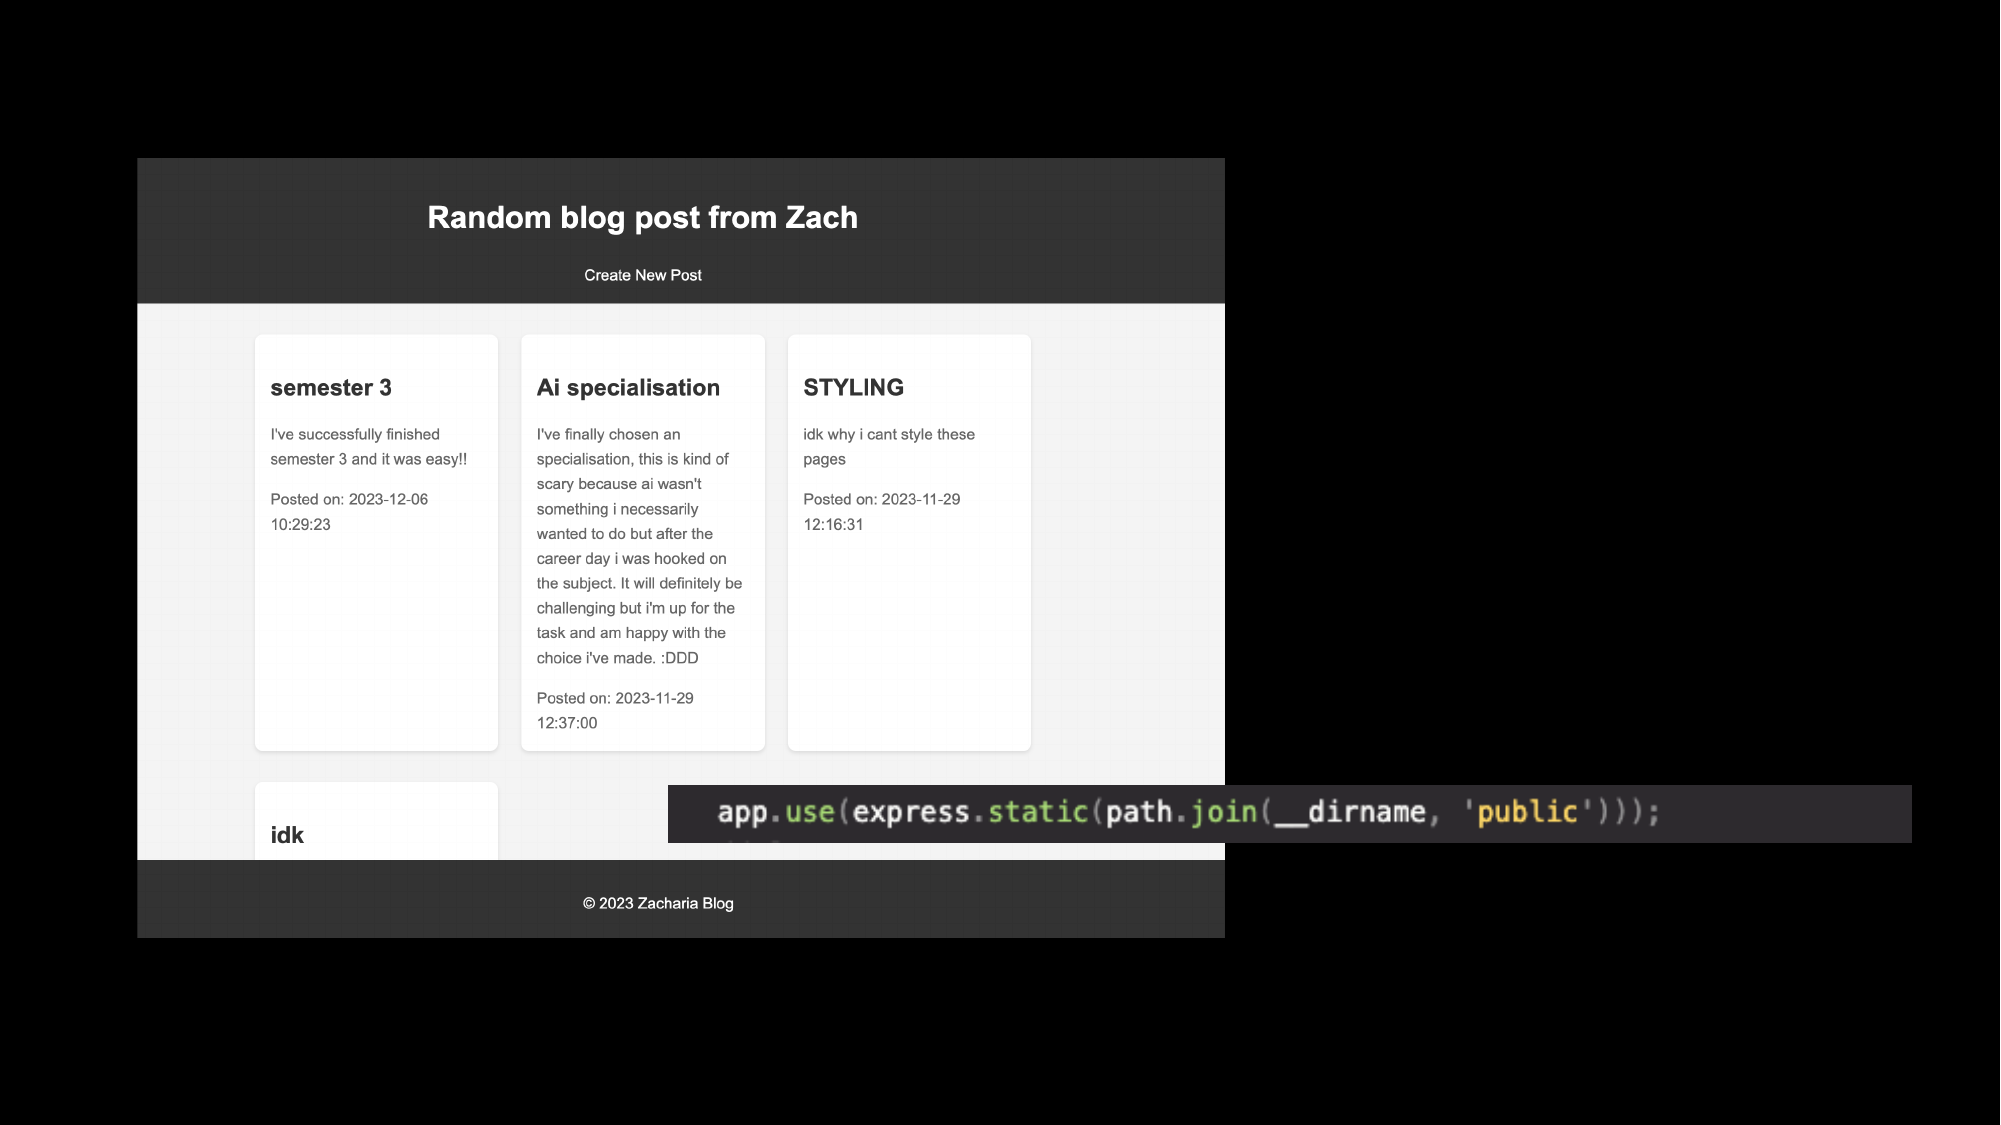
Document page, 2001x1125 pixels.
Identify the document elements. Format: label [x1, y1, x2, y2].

picture [137, 155, 1912, 938]
